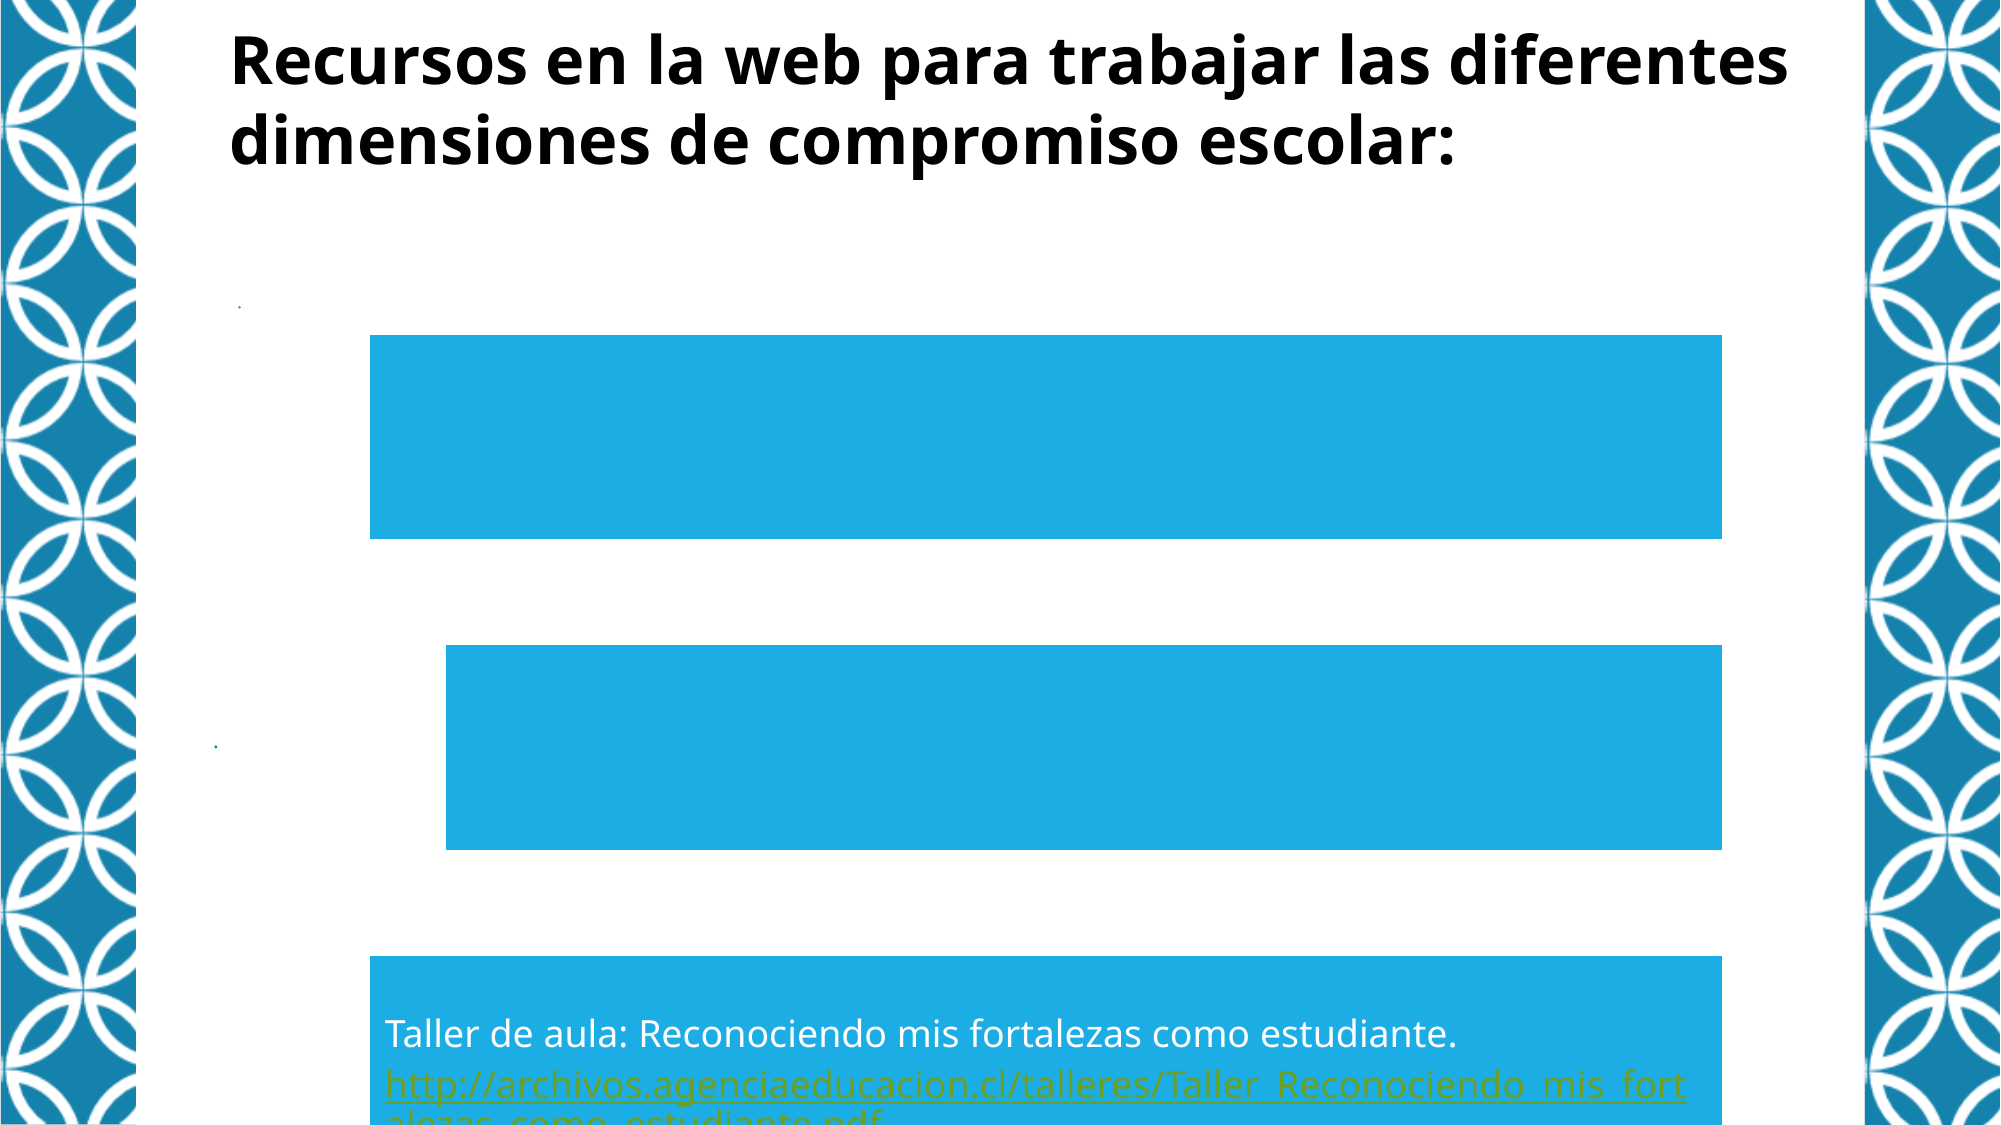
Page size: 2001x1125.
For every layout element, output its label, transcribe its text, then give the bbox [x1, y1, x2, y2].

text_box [210, 138, 1724, 1125]
picture [0, 0, 137, 1125]
text_box Recursos en la web para trabajar las diferentes dimensiones de compromiso escolar: [214, 10, 1856, 186]
picture [1863, 0, 2000, 1125]
